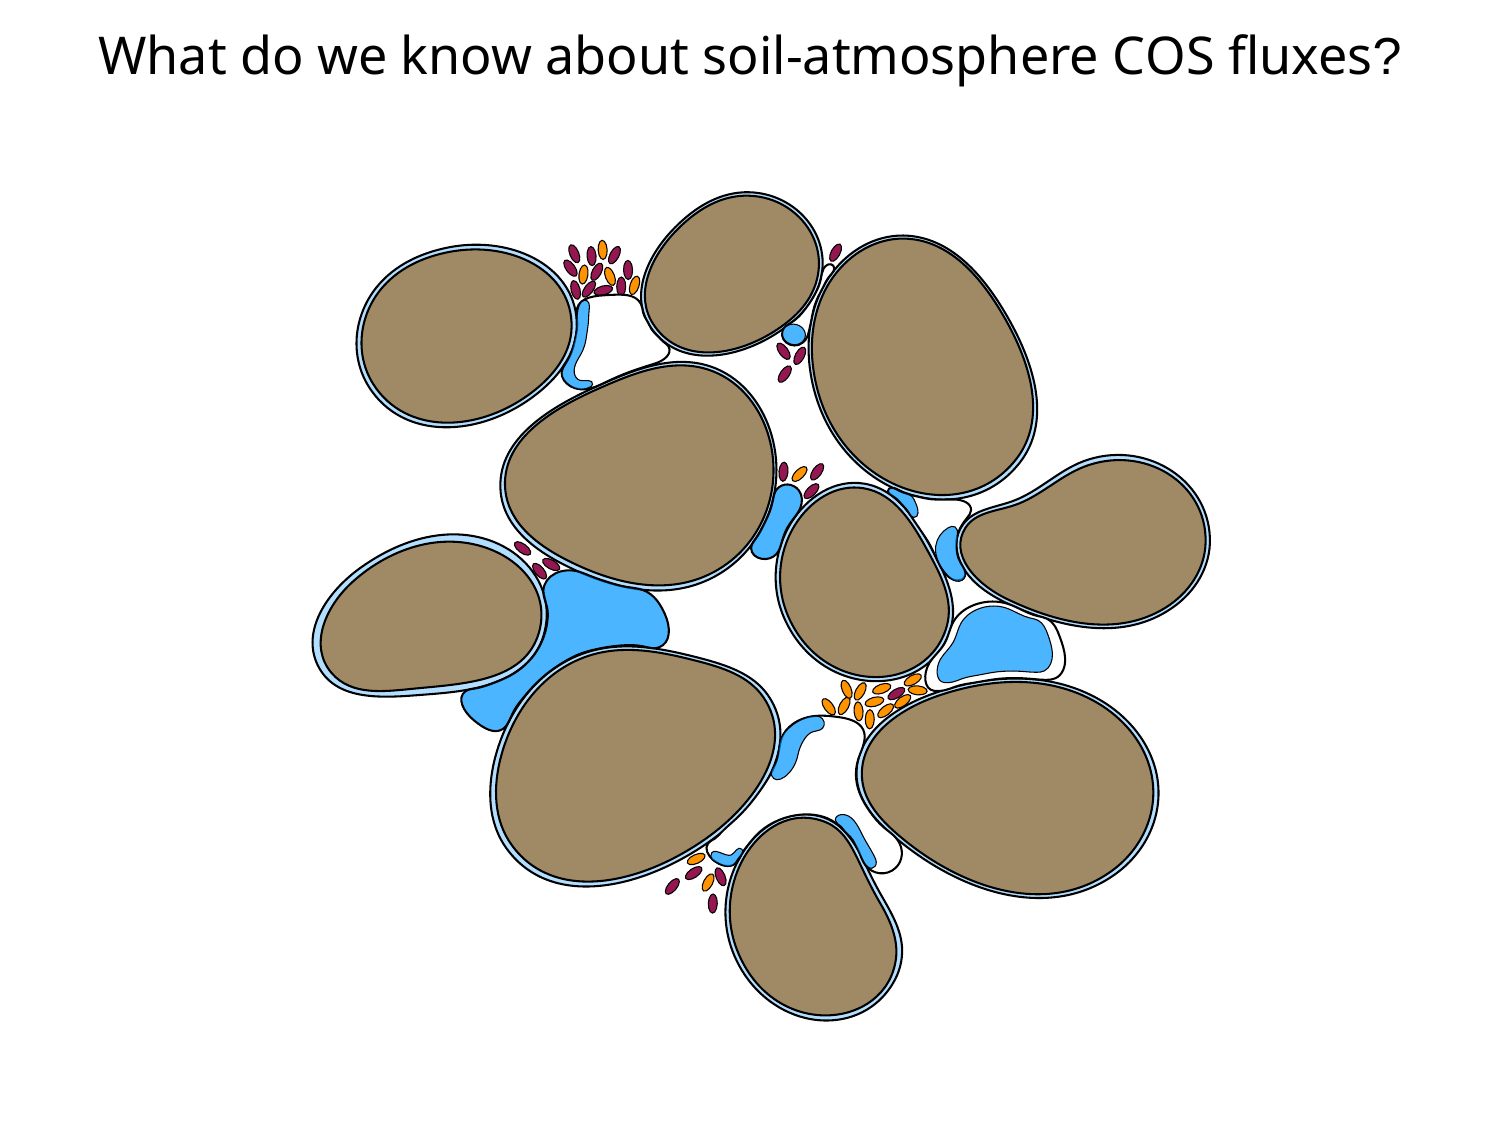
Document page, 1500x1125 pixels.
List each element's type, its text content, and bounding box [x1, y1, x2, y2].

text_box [301, 203, 1199, 990]
text_box What do we know about soil-atmosphere COS fluxes? [0, 16, 1500, 91]
